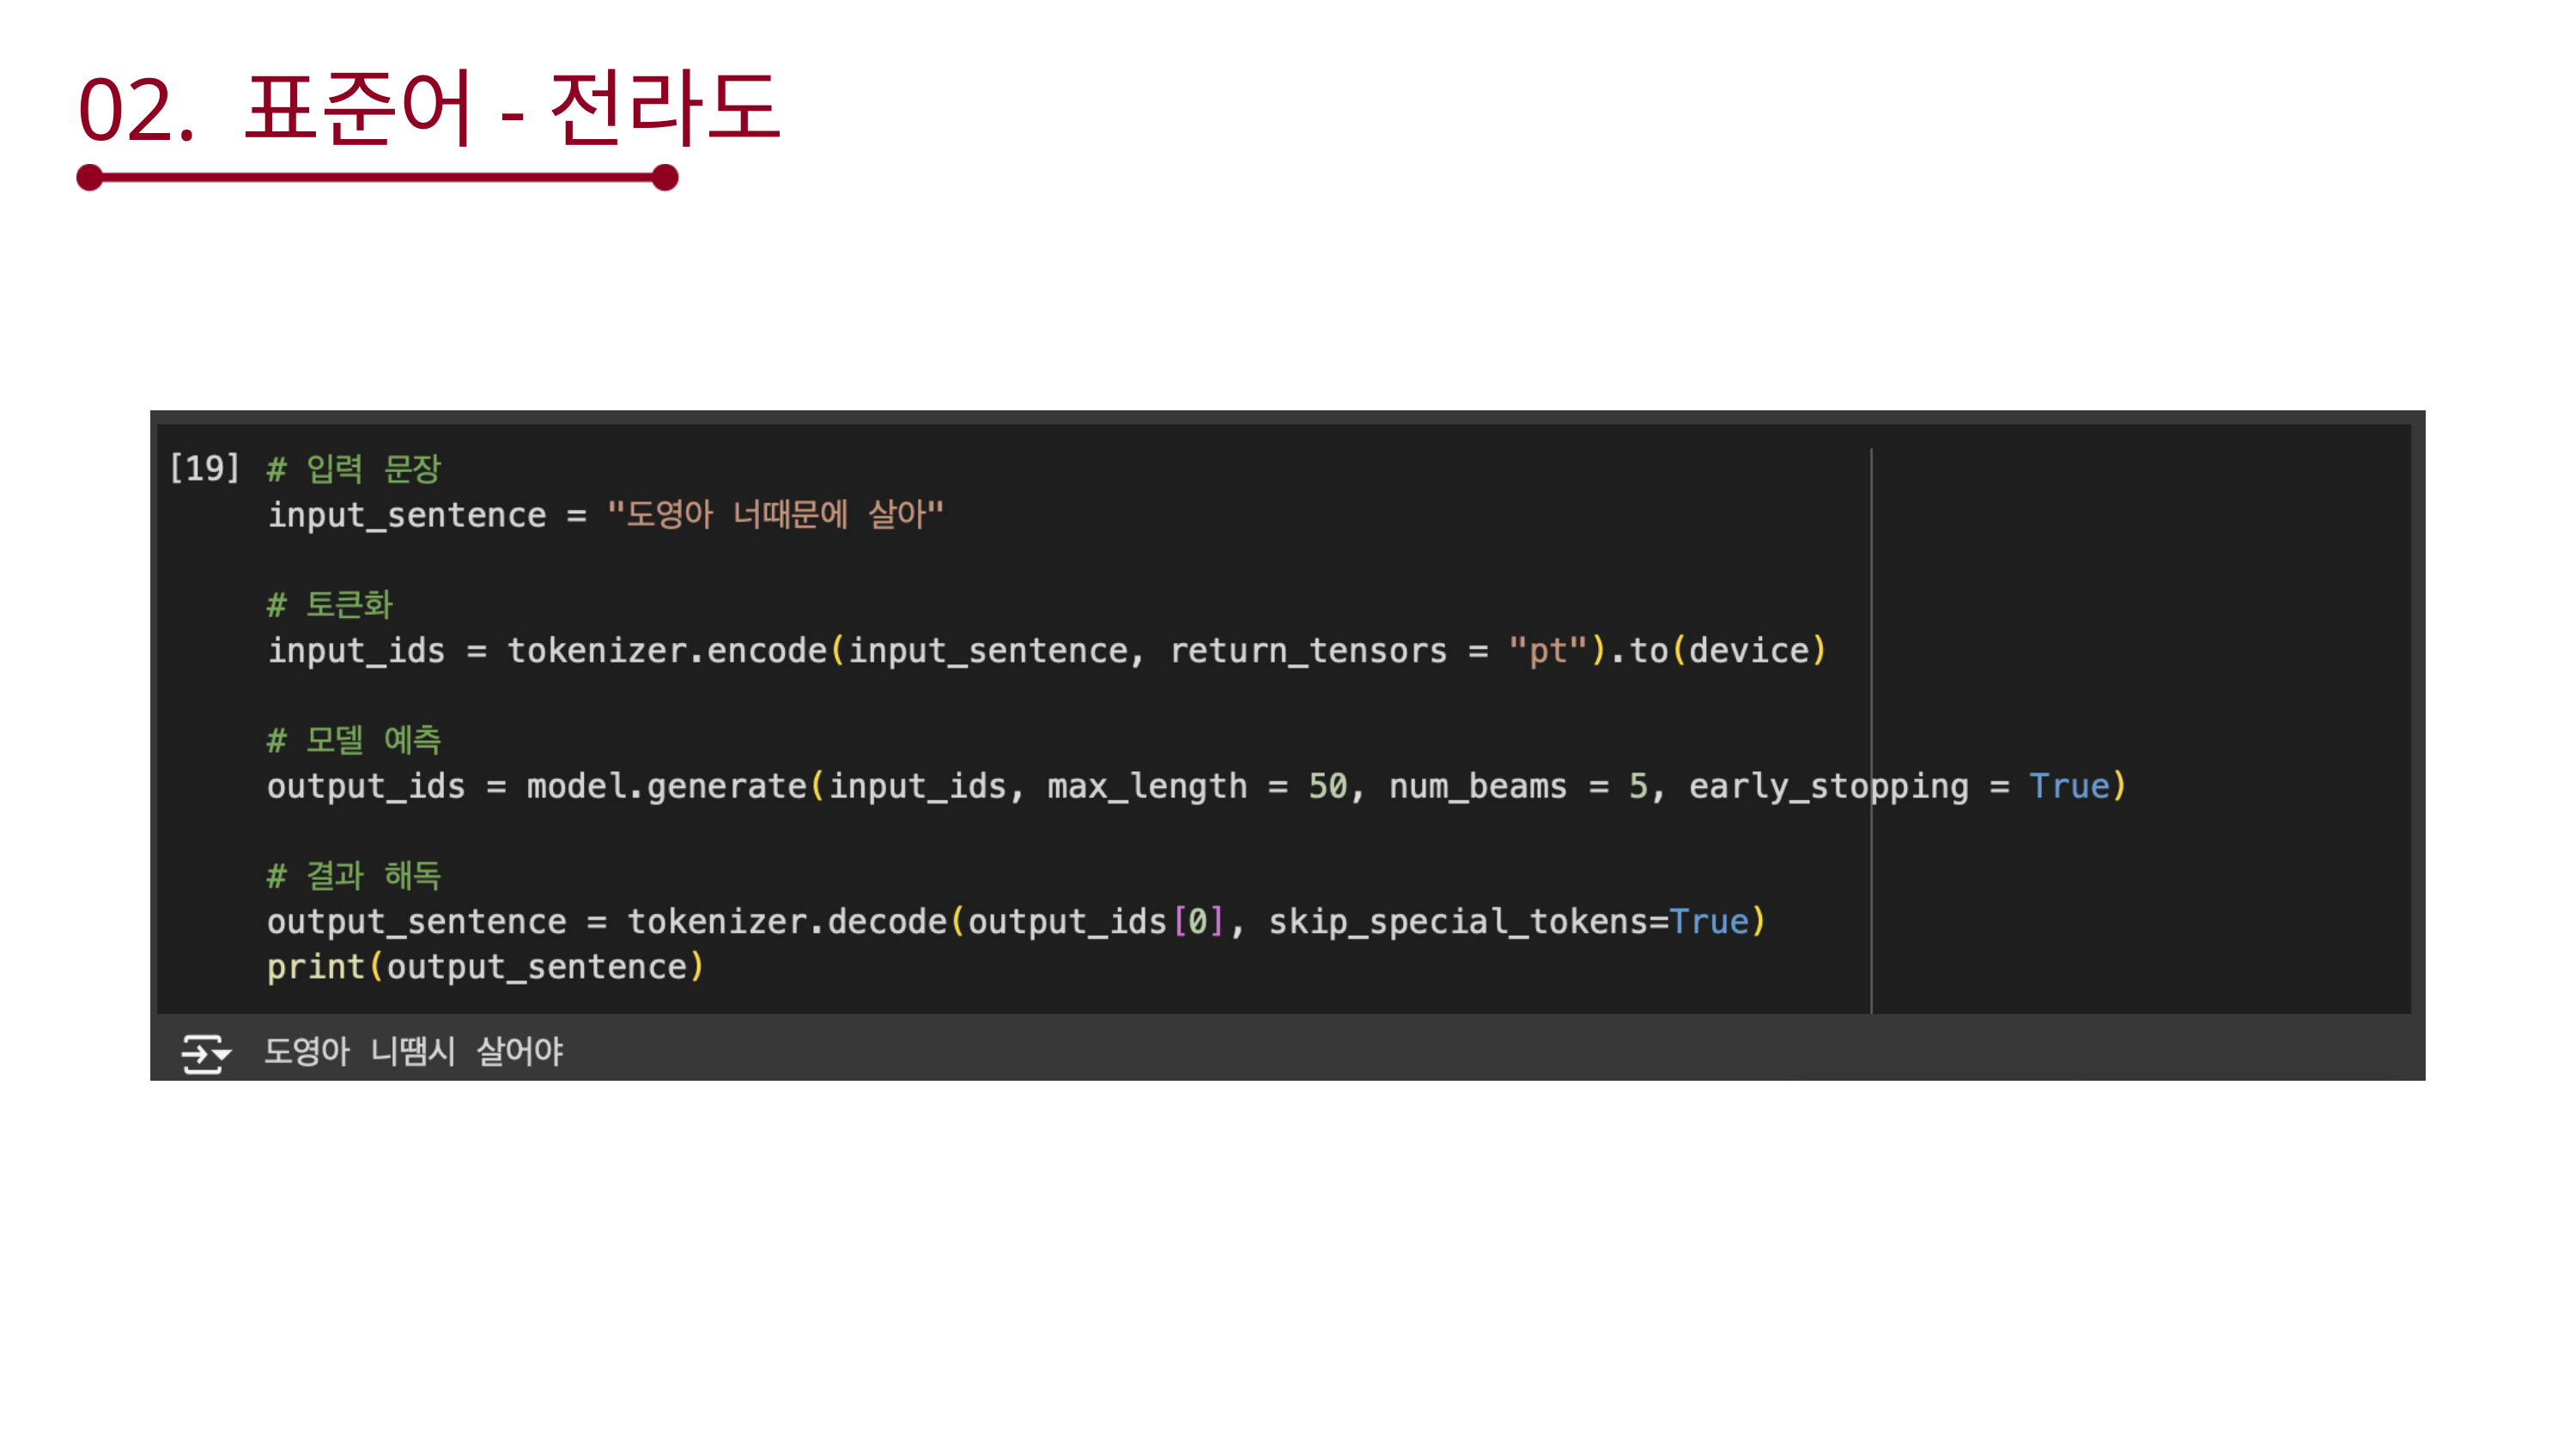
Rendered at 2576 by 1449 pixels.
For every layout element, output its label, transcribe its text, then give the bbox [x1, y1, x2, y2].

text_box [76, 164, 680, 192]
text_box 02. 표준어-전라도 [64, 48, 1139, 164]
picture [149, 409, 2427, 1082]
